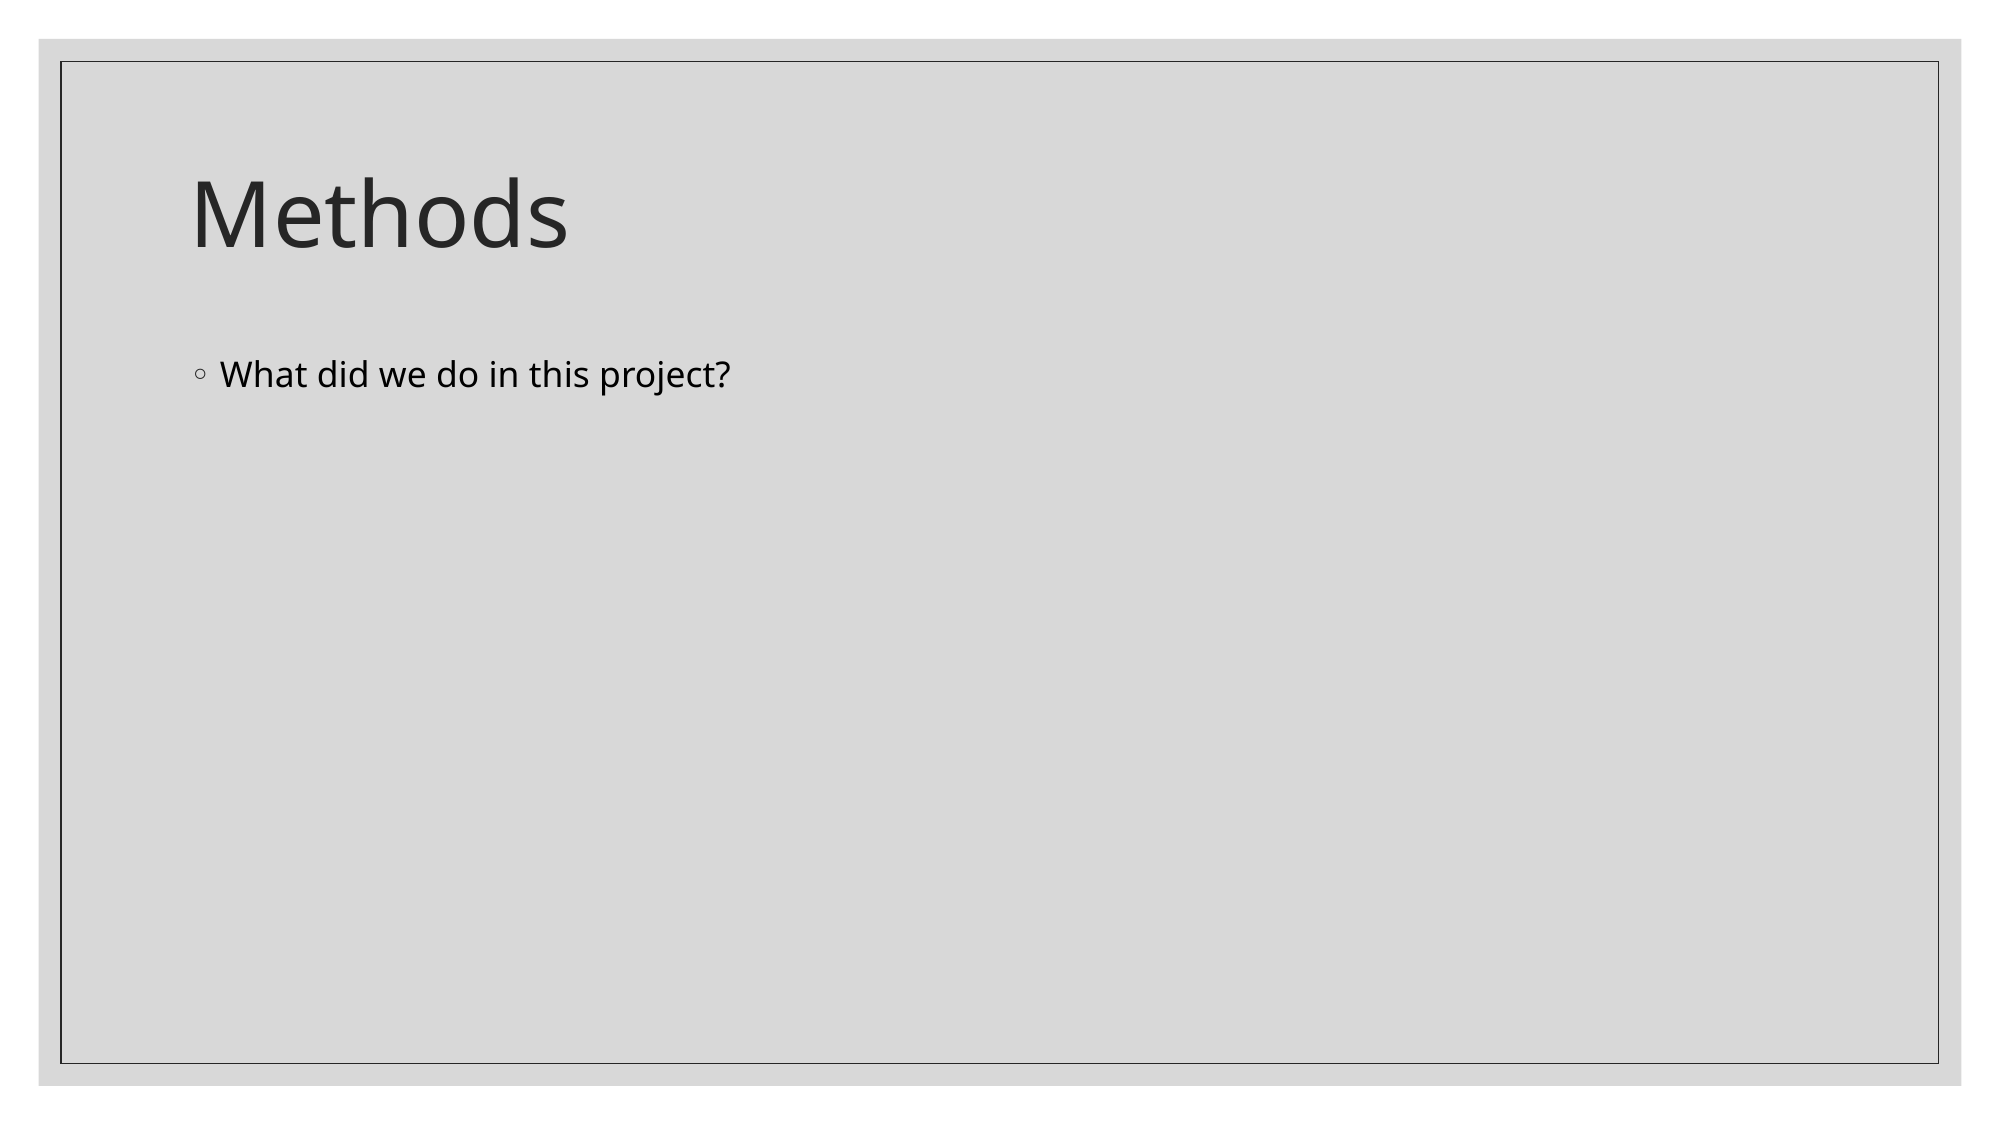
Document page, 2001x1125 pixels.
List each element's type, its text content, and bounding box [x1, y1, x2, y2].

title Methods [174, 105, 1825, 331]
list What did we do in this project? [174, 345, 1825, 977]
